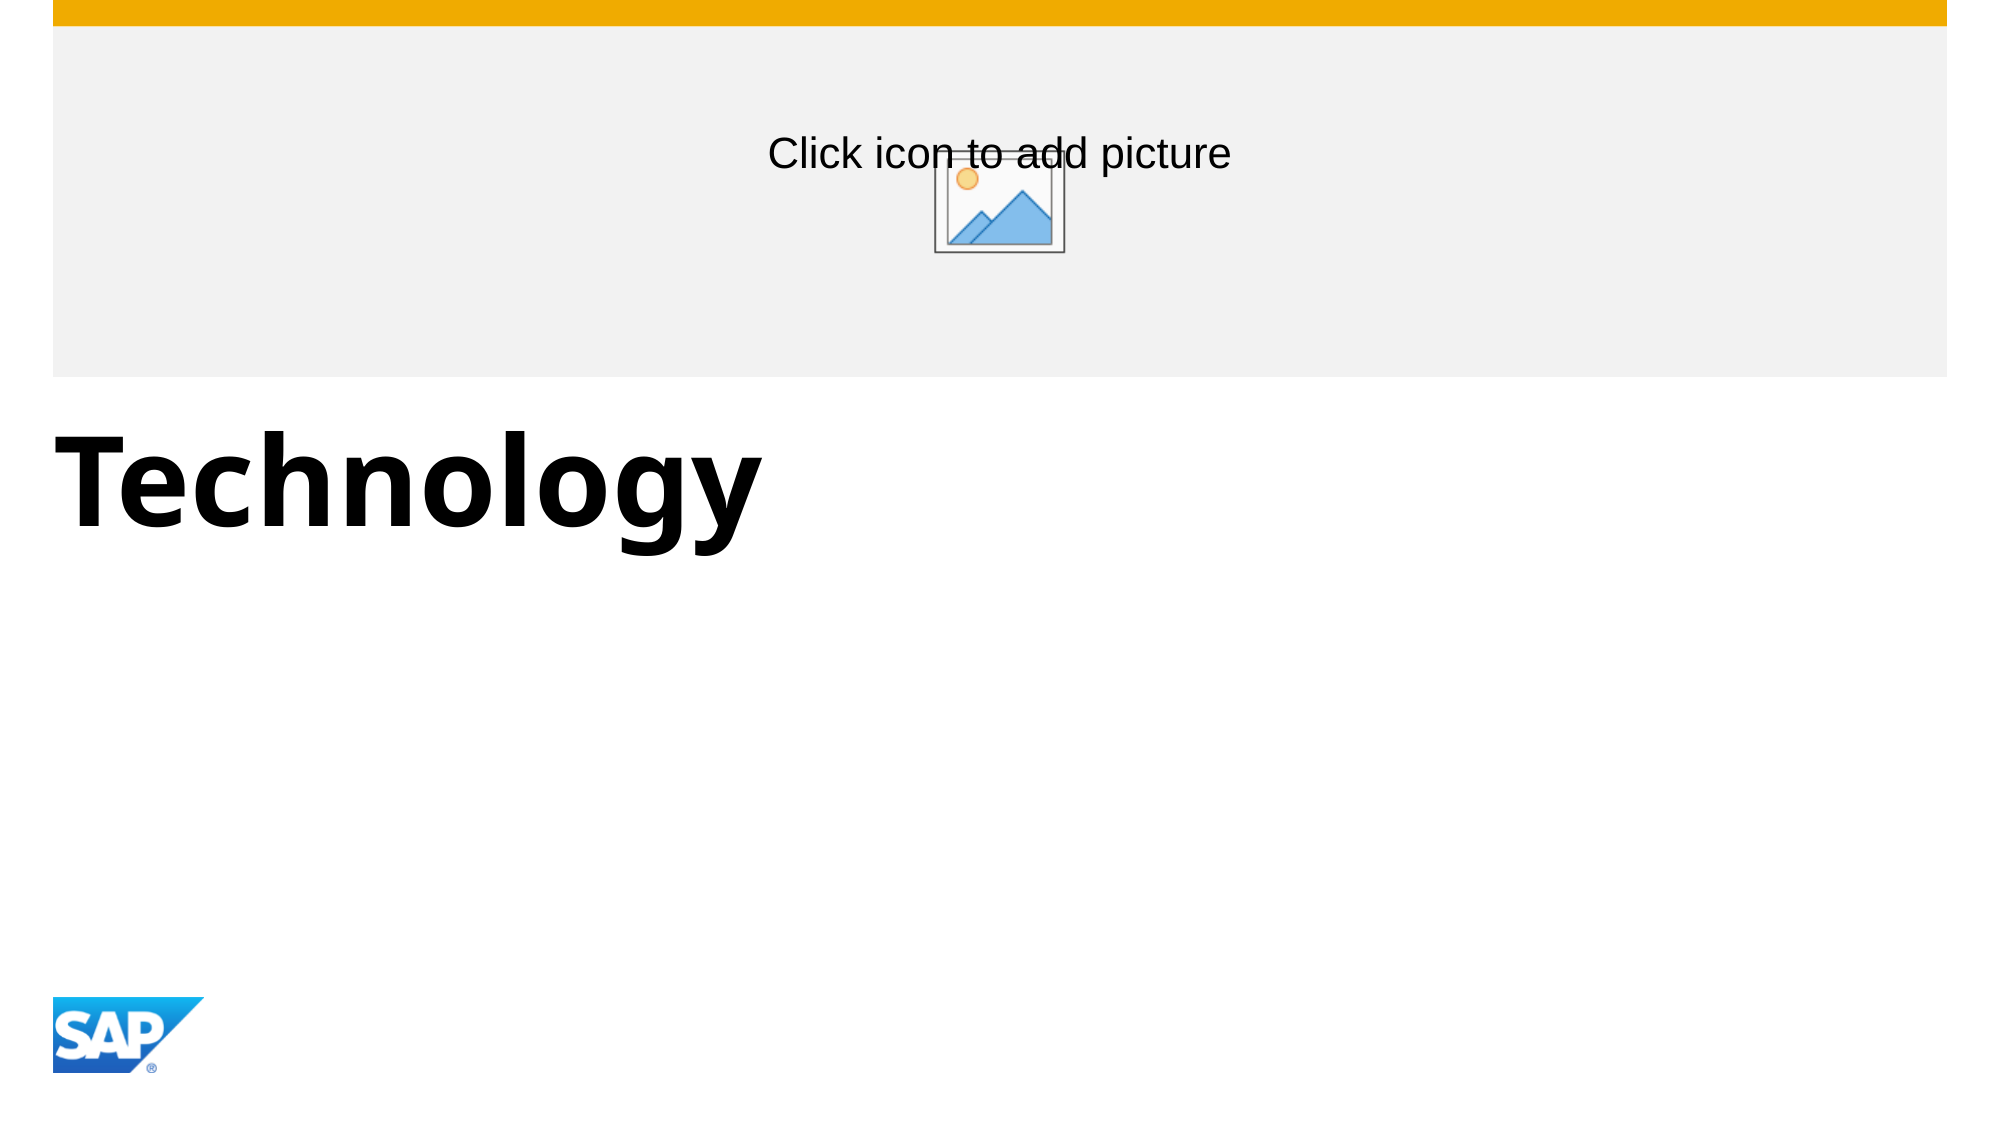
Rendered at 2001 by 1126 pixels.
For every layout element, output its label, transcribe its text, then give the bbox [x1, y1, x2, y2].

picture [52, 26, 1948, 378]
picture [53, 997, 204, 1073]
title Technology [53, 401, 1947, 553]
